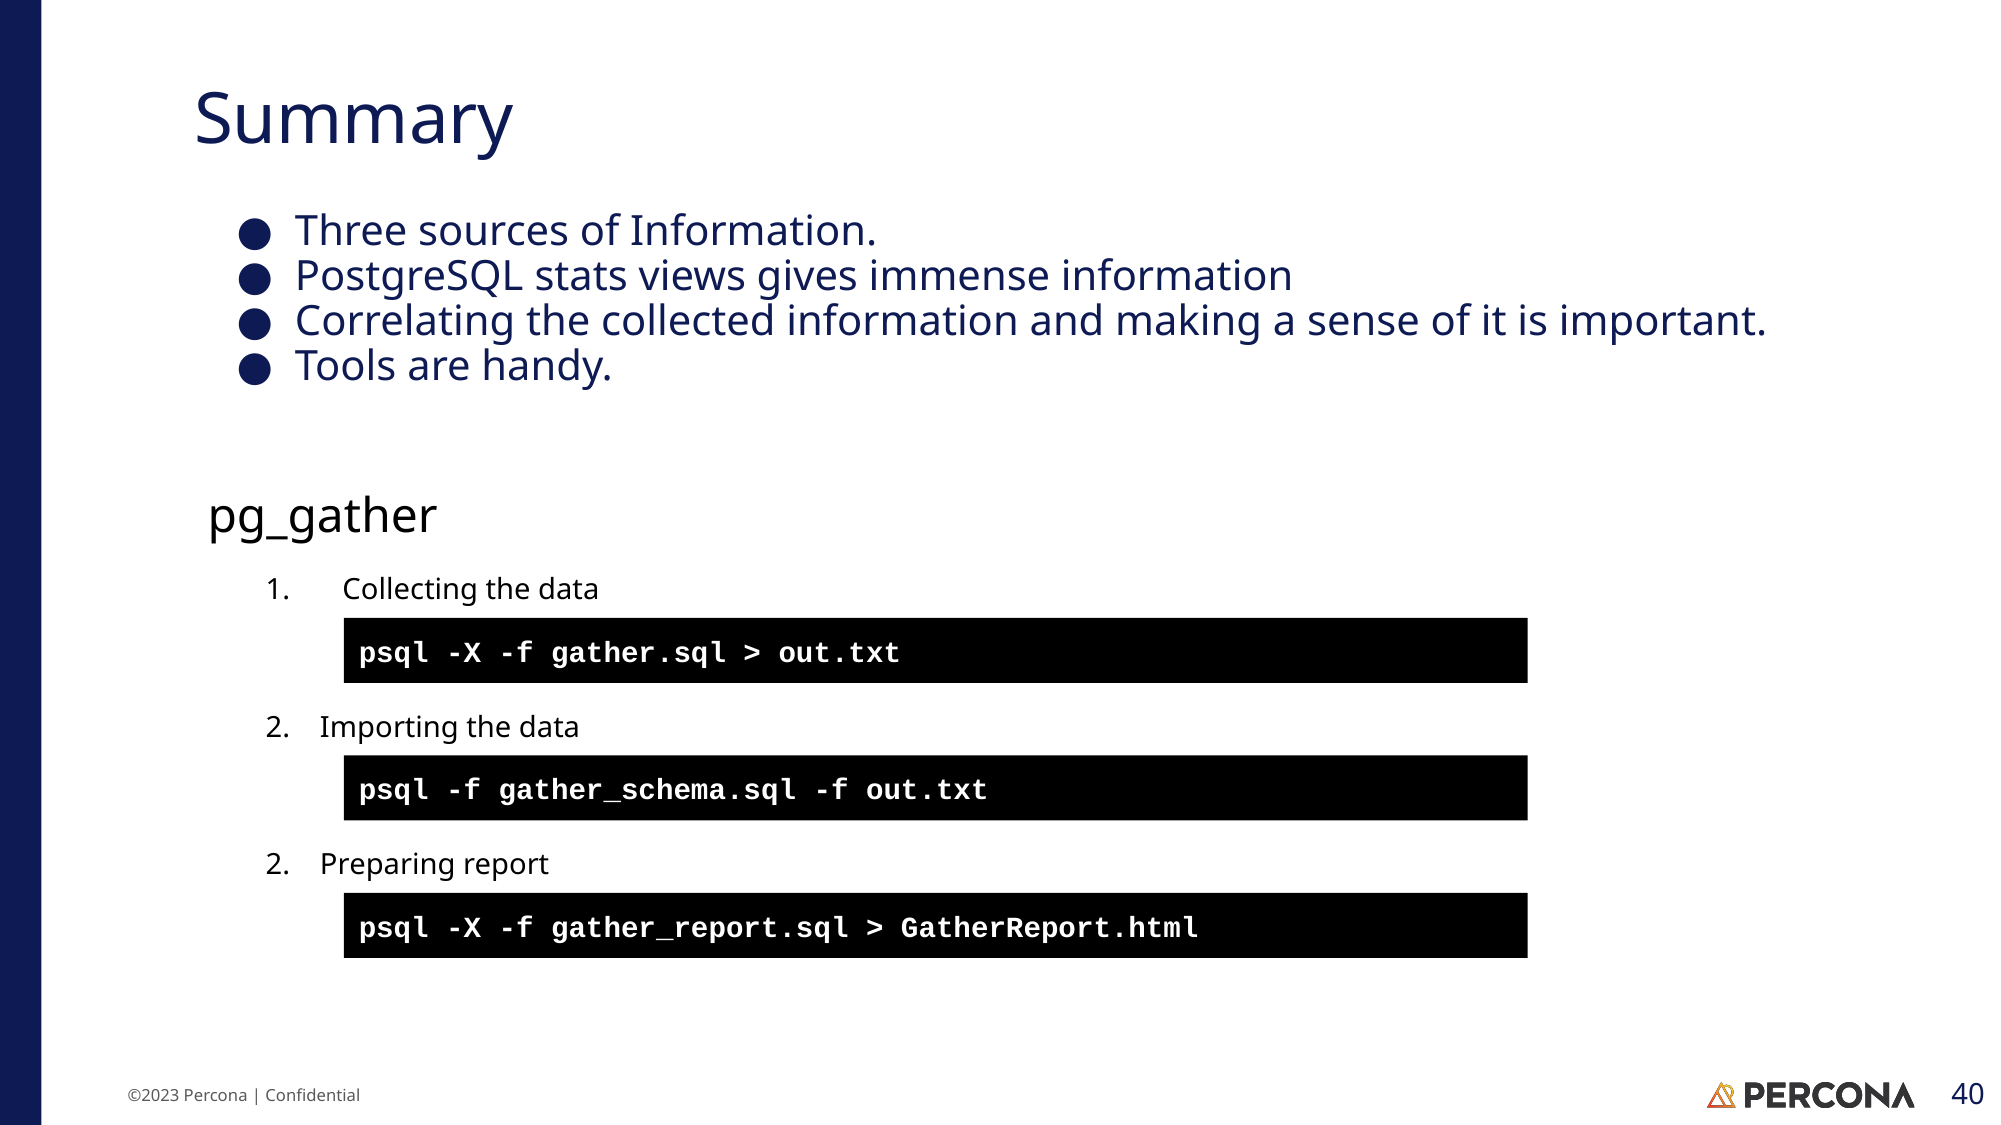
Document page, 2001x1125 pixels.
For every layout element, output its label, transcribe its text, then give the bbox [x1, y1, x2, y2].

text_box 2. Preparing report [250, 830, 1855, 896]
text_box pg_gather [192, 469, 1832, 558]
text_box psql -X -f gather_report.sql > GatherReport.html [343, 892, 1528, 958]
list Three sources of Information. PostgreSQL stats views gives immense information Correlating the collected information and making a sense of it is important. Tools are handy. [204, 165, 1809, 433]
text_box 2. Importing the data [250, 692, 1855, 758]
picture [1707, 1082, 1748, 1108]
slide_number ‹#› [1748, 1065, 2000, 1125]
title Summary [179, 49, 1835, 191]
text_box psql -X -f gather.sql > out.txt [343, 617, 1528, 683]
text_box psql -f gather_schema.sql -f out.txt [343, 755, 1528, 821]
text_box 1. Collecting the data [250, 555, 1855, 621]
